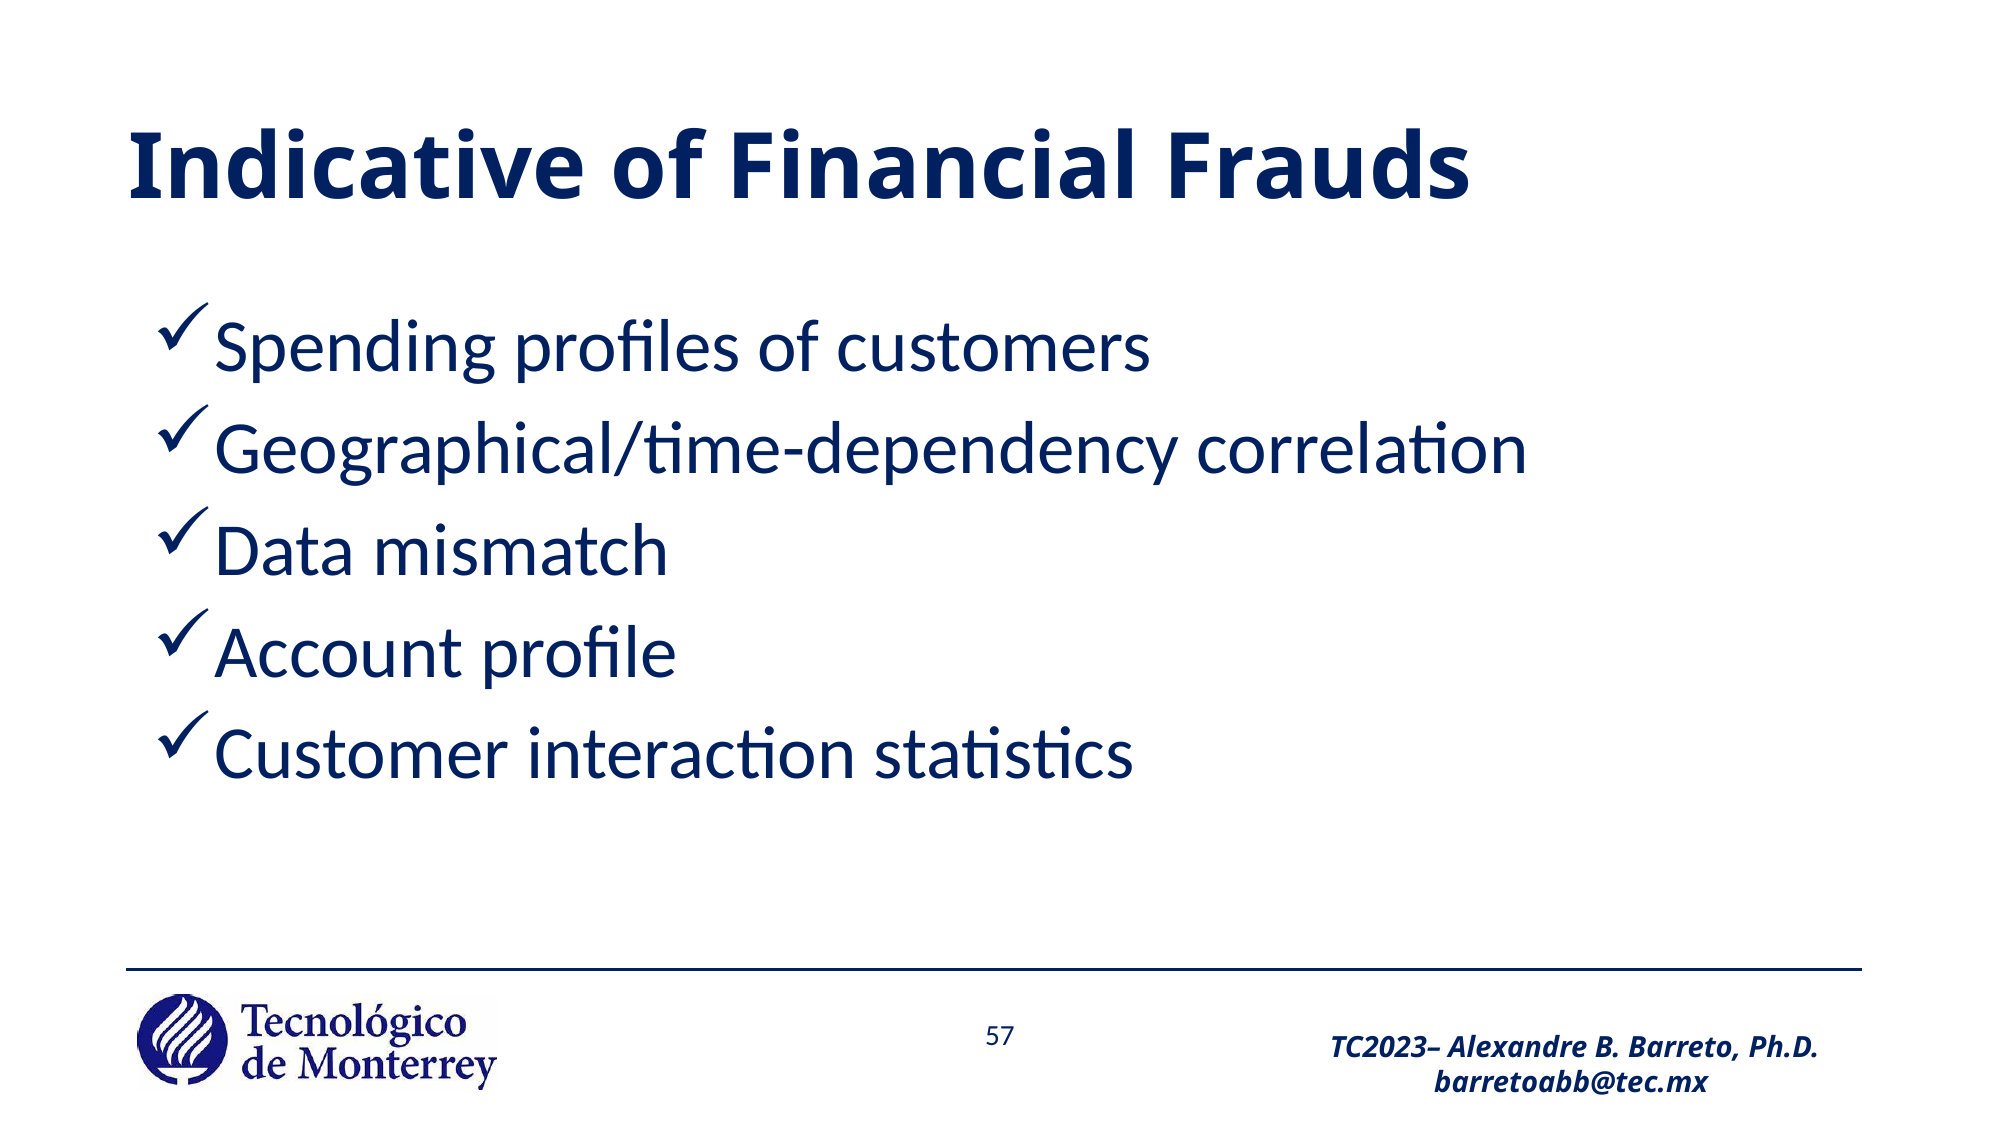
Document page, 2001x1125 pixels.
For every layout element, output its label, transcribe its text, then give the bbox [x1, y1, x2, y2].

picture [137, 994, 497, 1090]
title Indicative of Financial Frauds [113, 59, 1839, 278]
list Spending profiles of customers Geographical/time-dependency correlation Data mismatch Account profile Customer interaction statistics [137, 299, 1863, 895]
